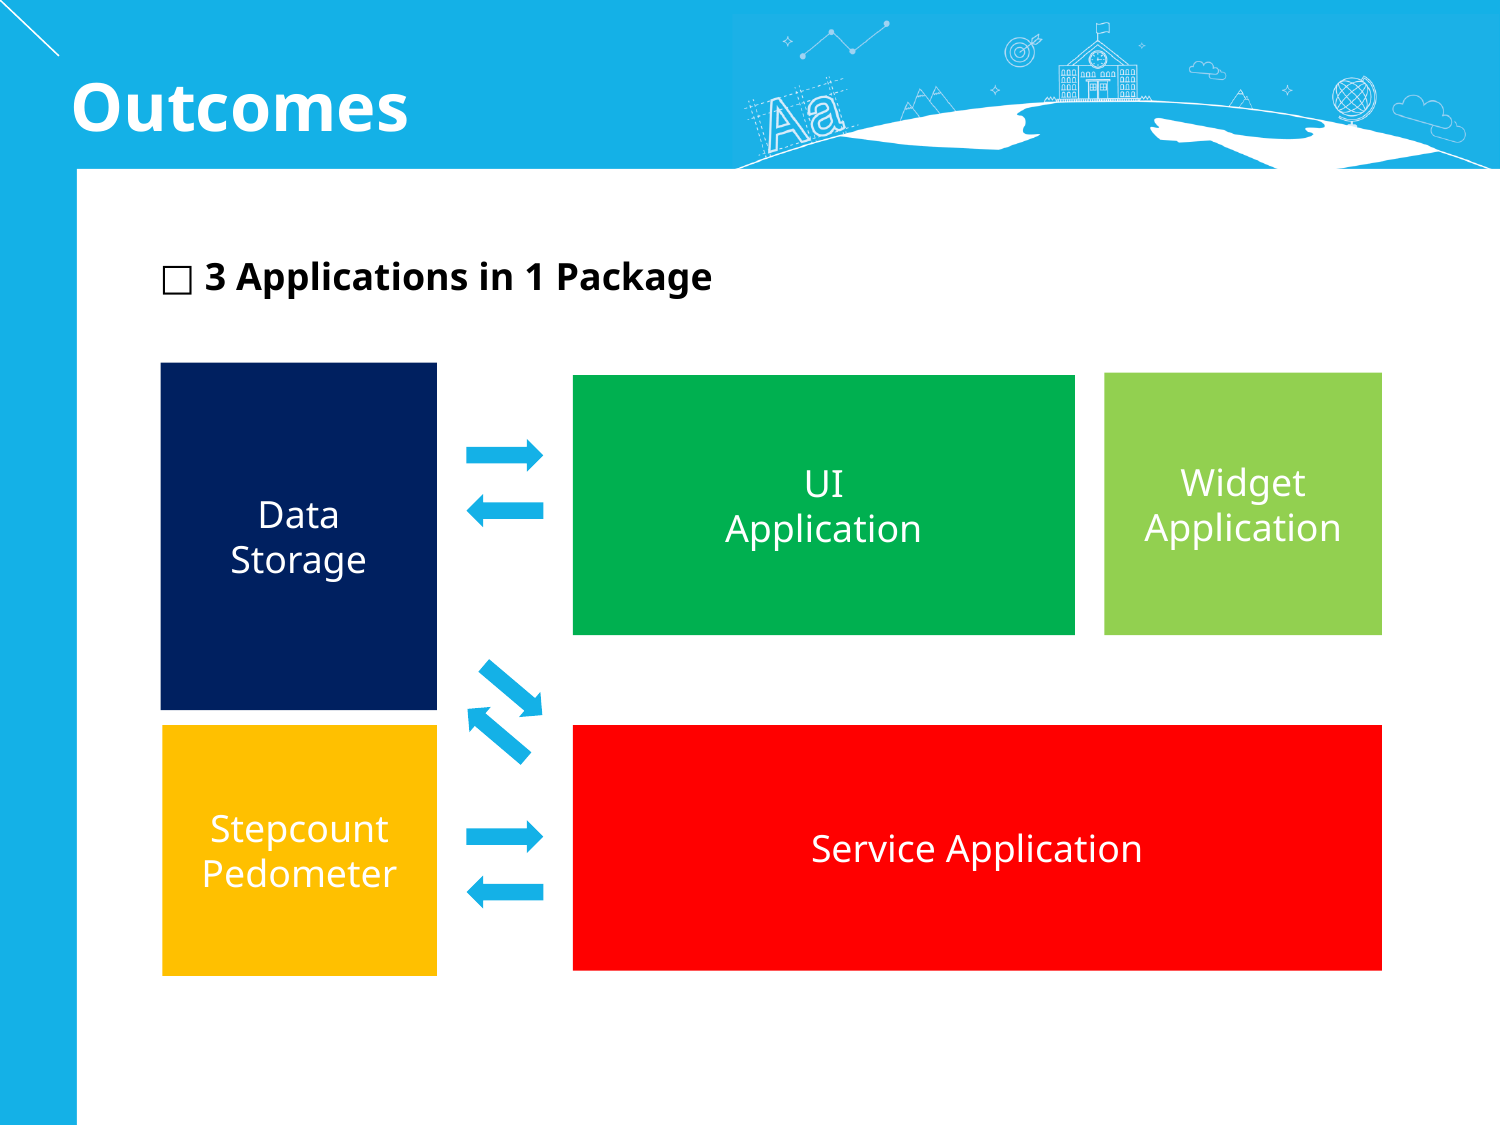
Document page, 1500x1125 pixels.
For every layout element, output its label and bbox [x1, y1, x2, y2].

text_box [160, 362, 1383, 977]
text_box [0, 0, 1500, 1125]
text_box [0, 0, 60, 57]
